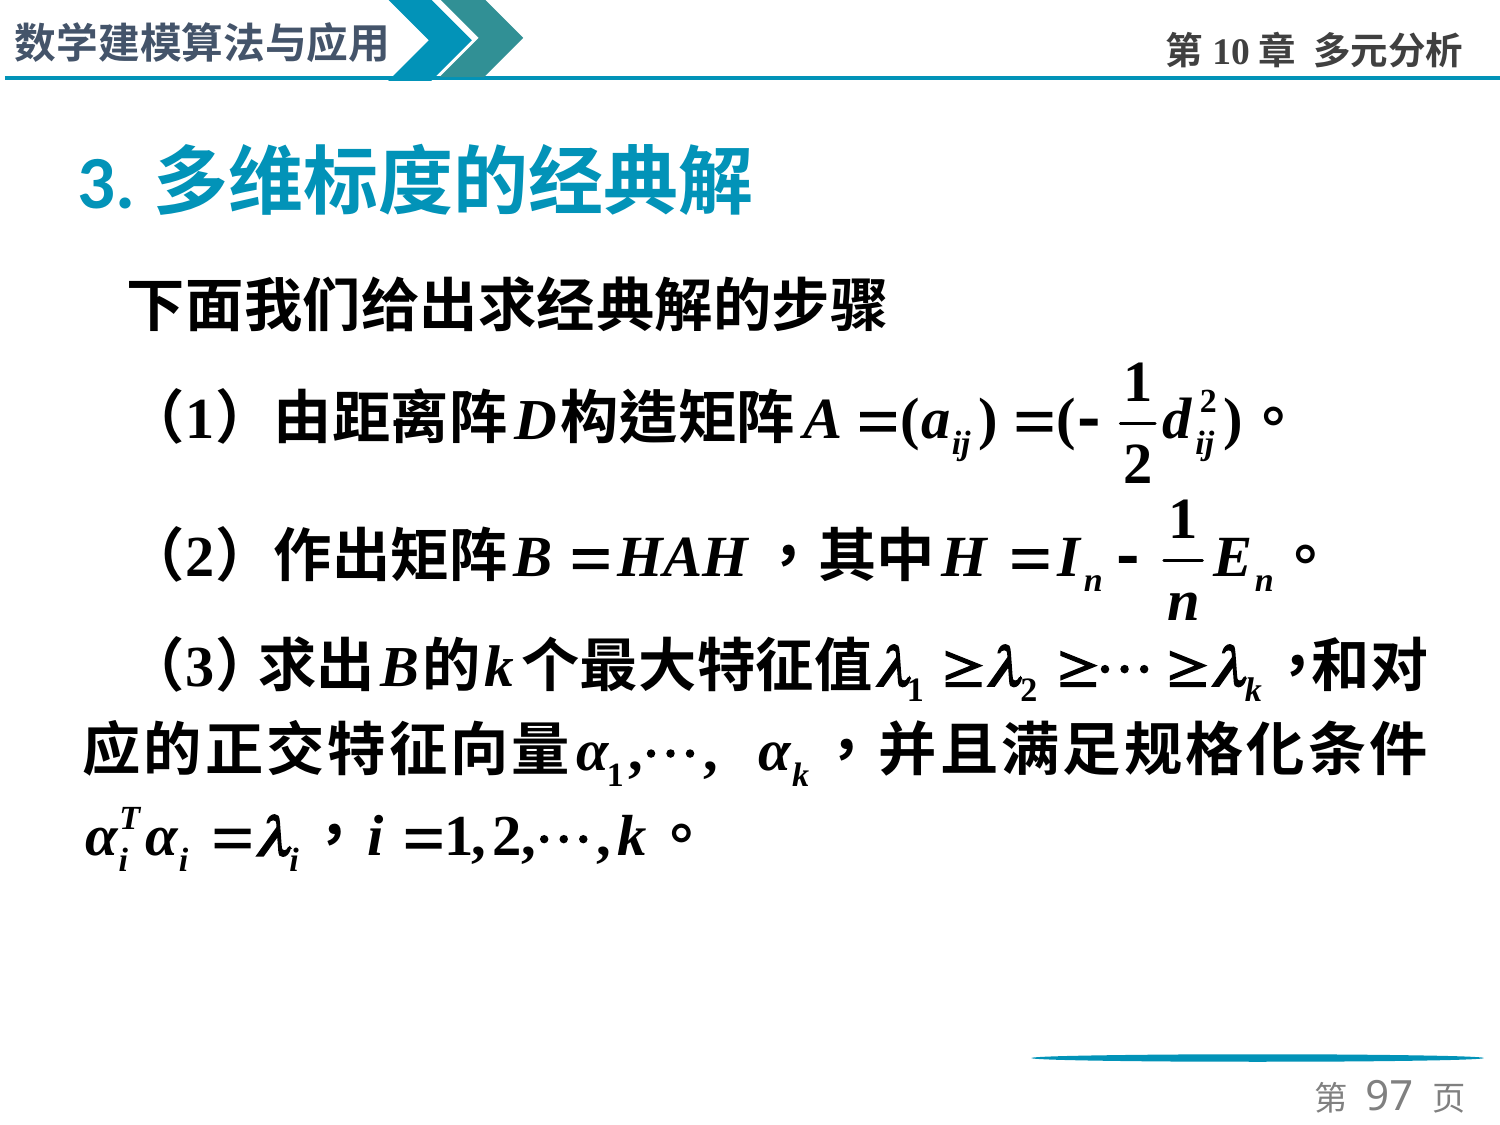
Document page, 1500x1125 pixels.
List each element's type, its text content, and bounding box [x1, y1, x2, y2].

text_box 3.多维标度的经典解 [63, 126, 1100, 232]
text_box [82, 266, 1426, 914]
